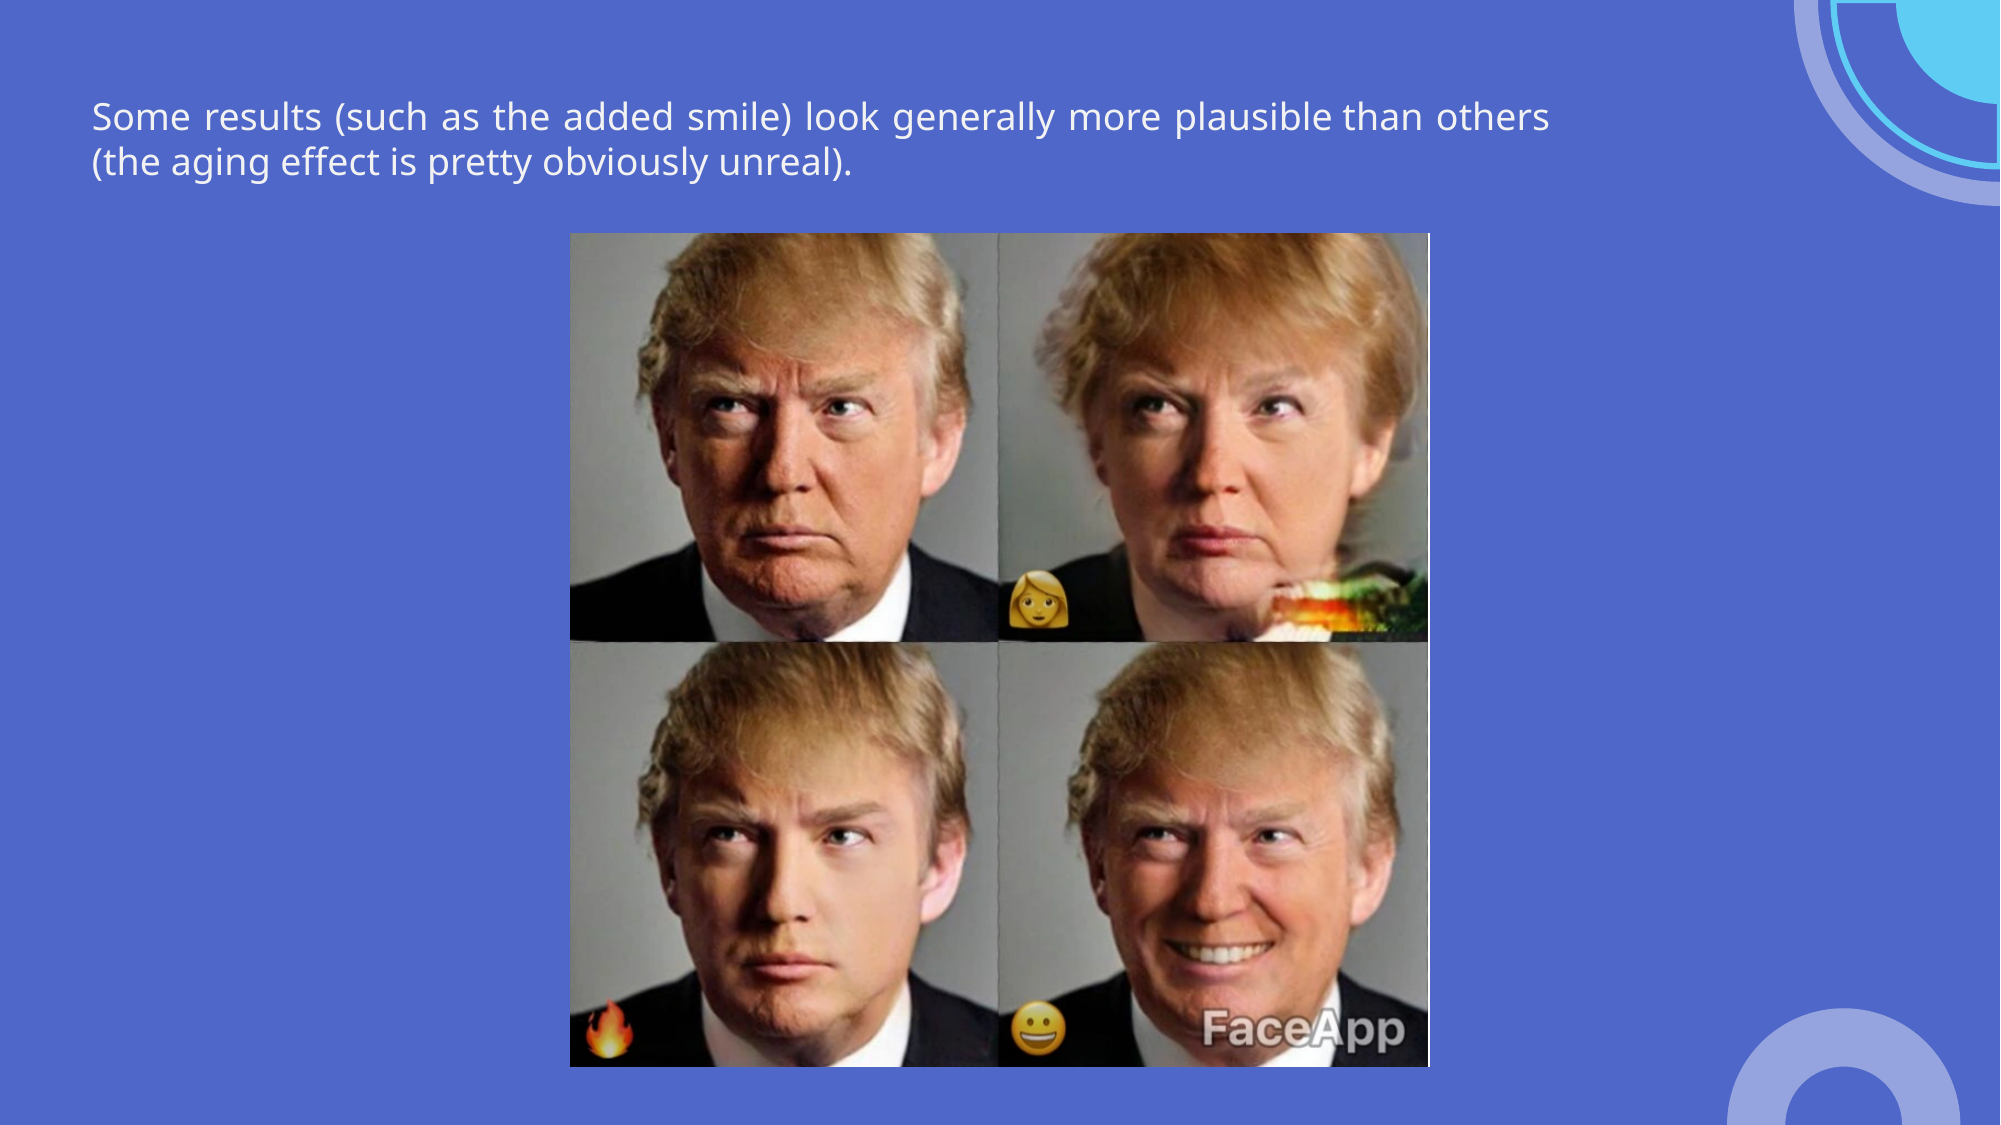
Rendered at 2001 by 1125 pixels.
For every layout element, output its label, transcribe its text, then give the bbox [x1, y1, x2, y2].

text_box Some results (such as the added smile) look generally more plausible than others (the aging effect is pretty obviously unreal). [77, 85, 1567, 191]
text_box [1793, 0, 2000, 206]
picture [570, 233, 1430, 1067]
text_box [1726, 1007, 1962, 1125]
